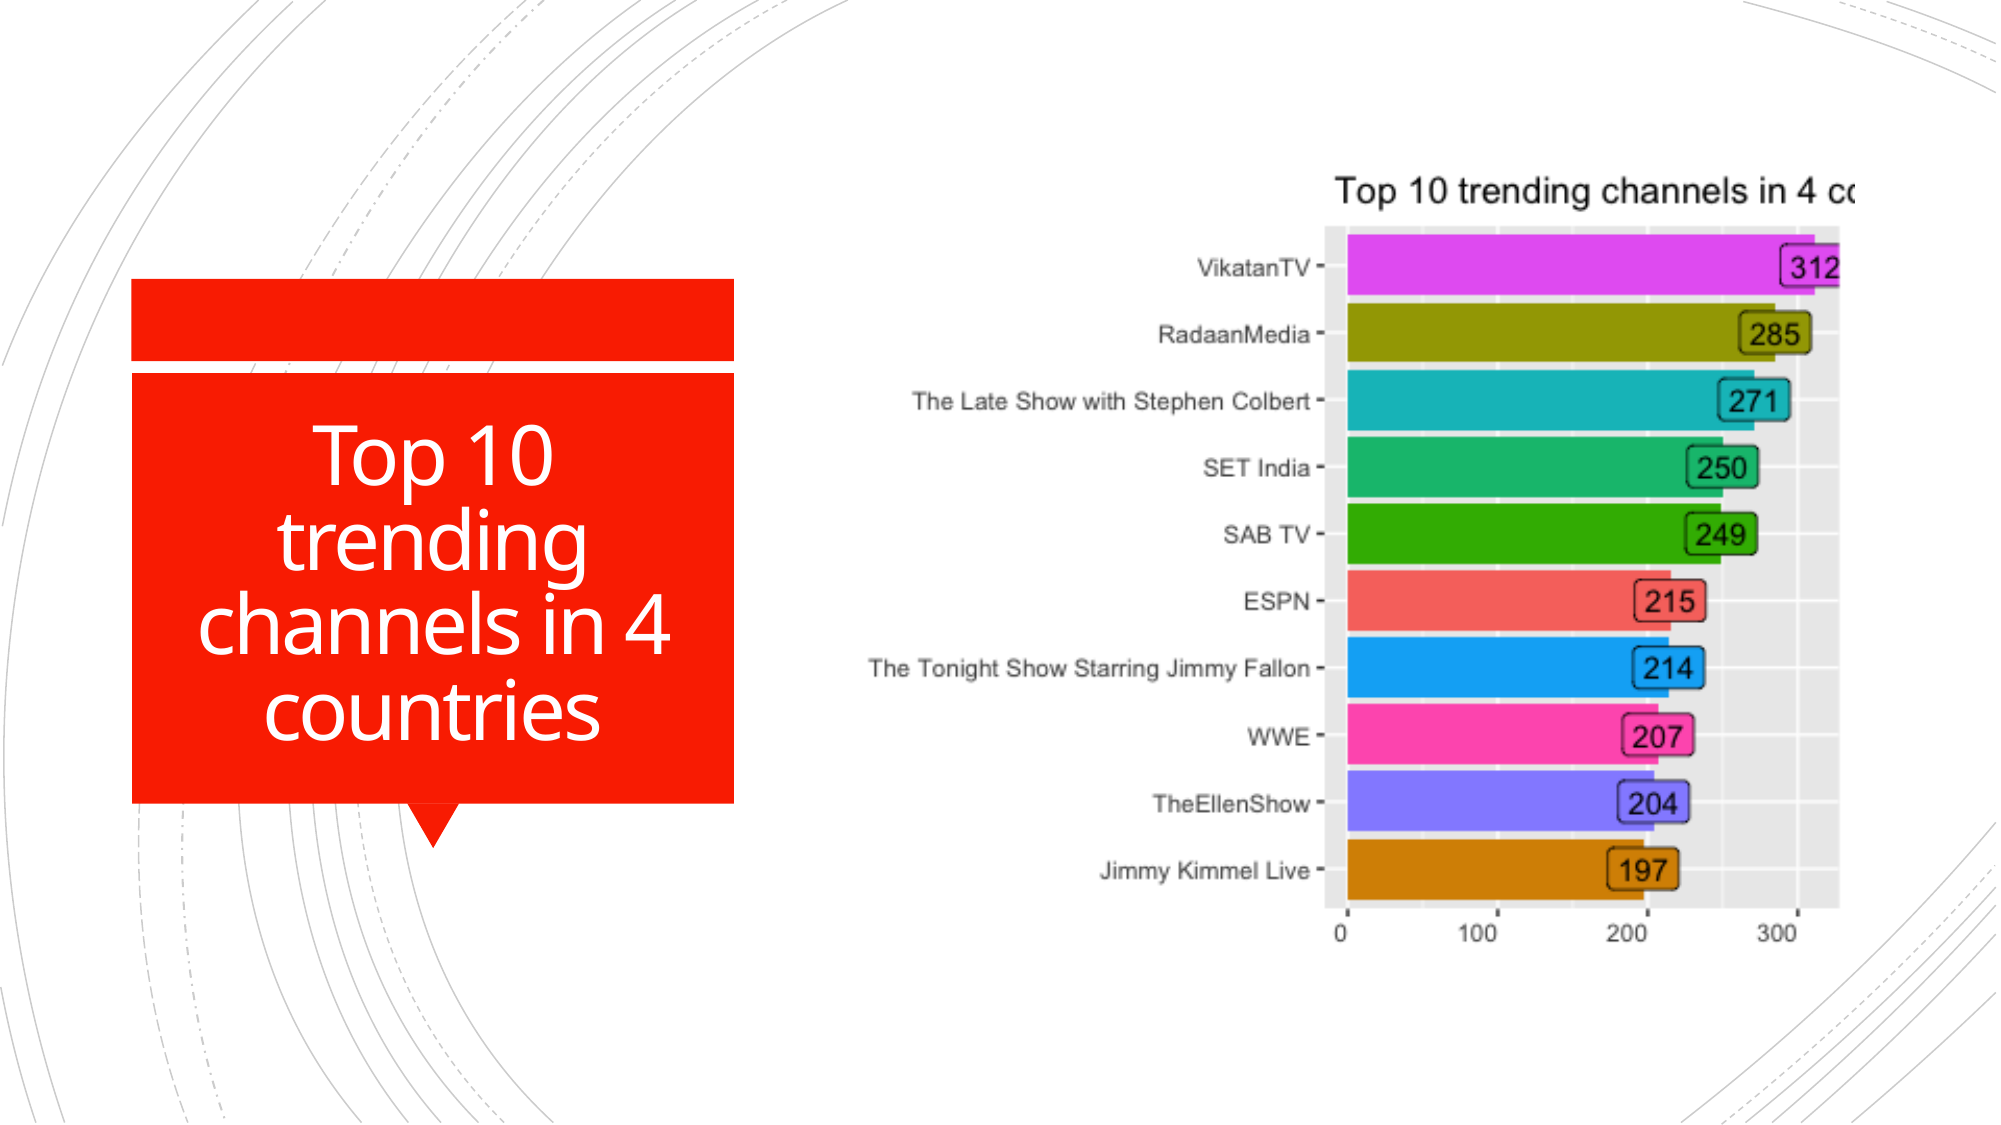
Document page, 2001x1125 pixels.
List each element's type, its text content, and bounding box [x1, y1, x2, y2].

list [854, 161, 1856, 963]
title Top 10 trending channels in 4 countries [145, 385, 720, 789]
